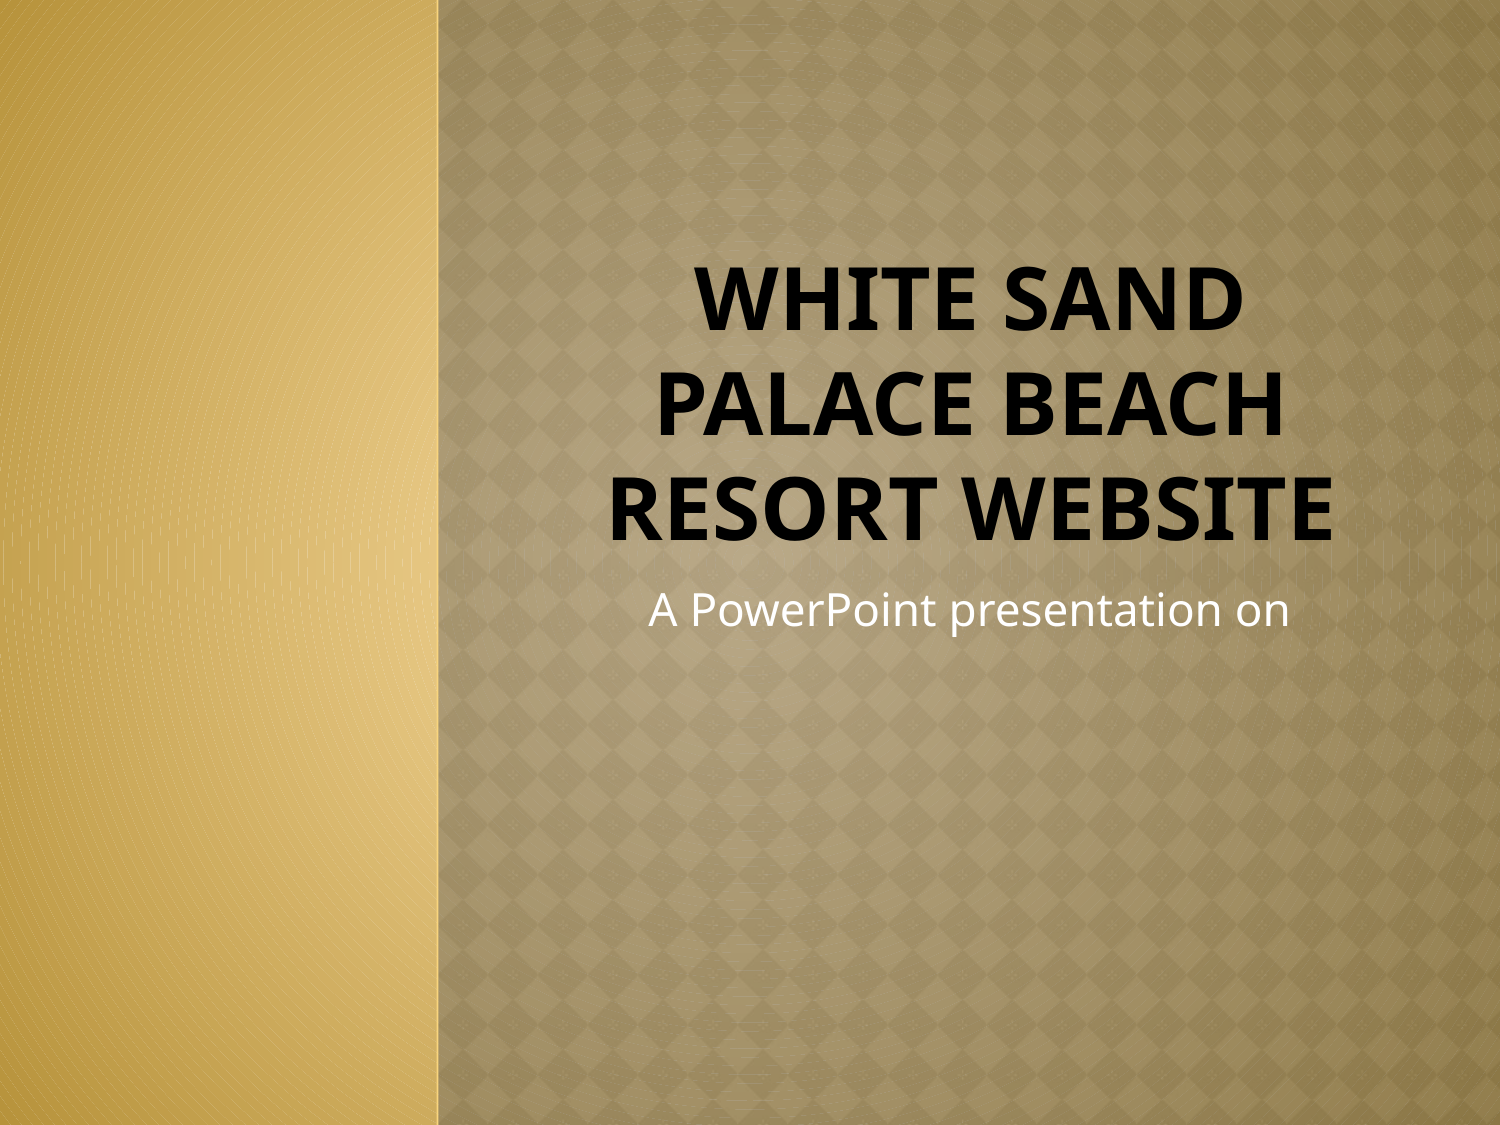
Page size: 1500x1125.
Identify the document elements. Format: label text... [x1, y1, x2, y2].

title White sand palace beach resort website [552, 87, 1390, 558]
subtitle A PowerPoint presentation on [550, 580, 1390, 762]
